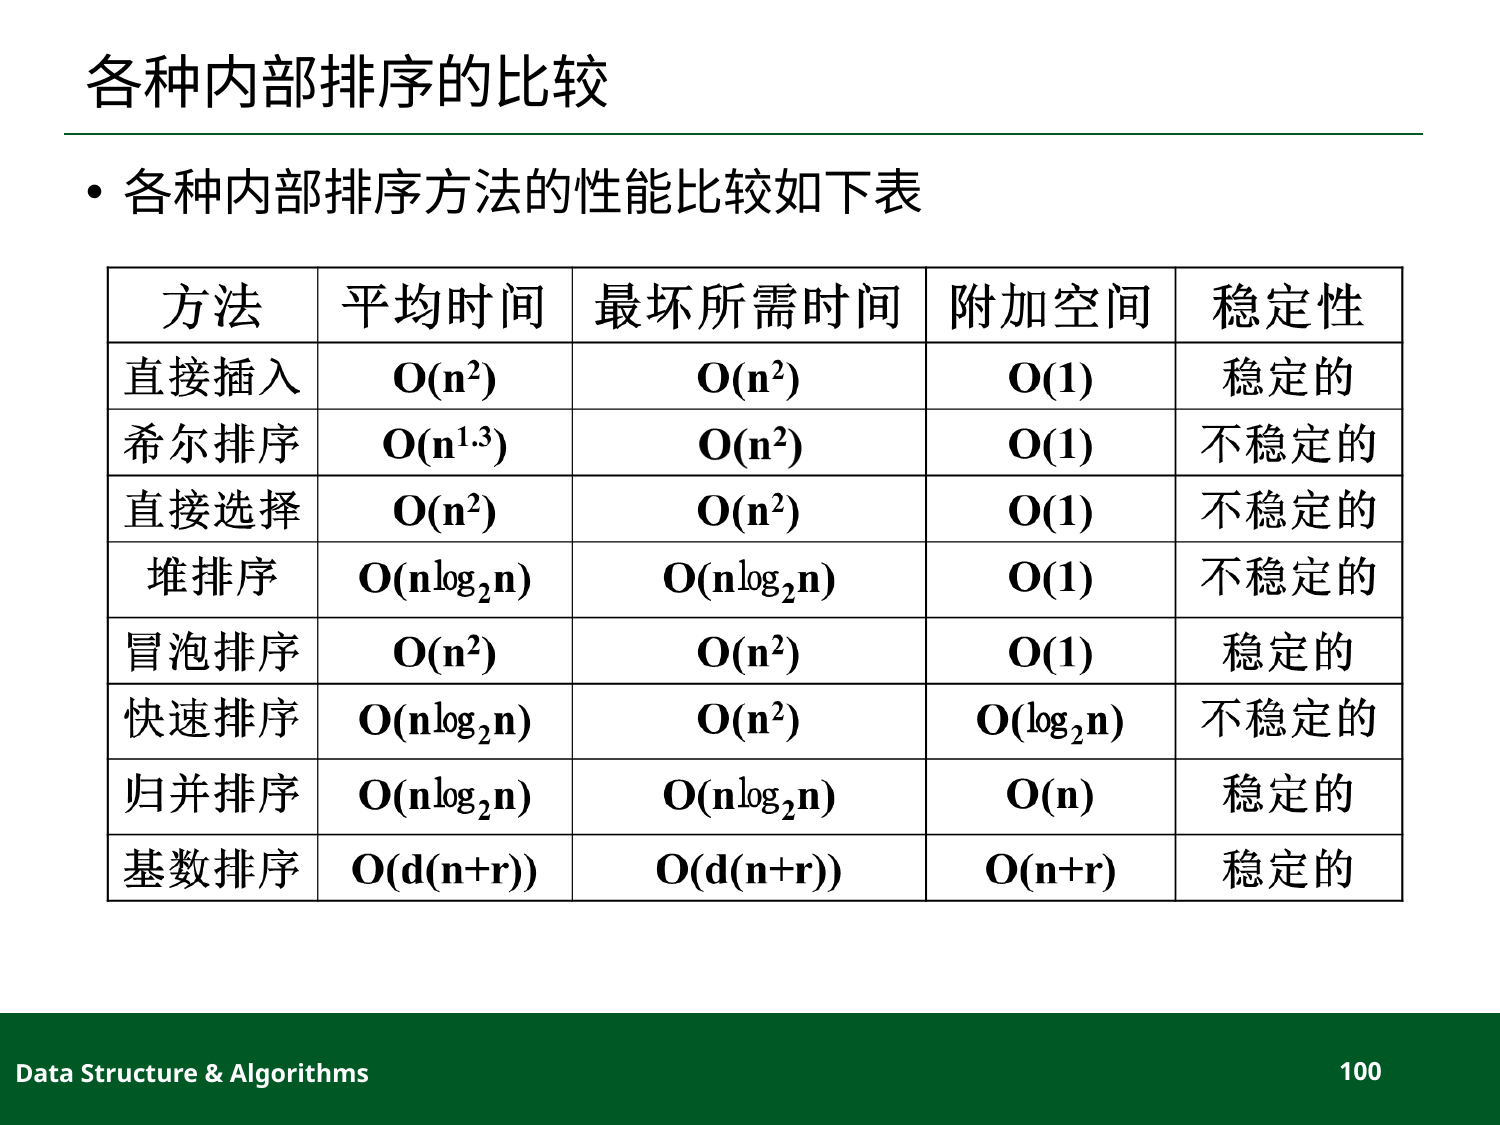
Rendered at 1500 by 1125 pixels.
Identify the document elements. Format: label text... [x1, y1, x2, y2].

footer Data Structure & Algorithms [0, 1042, 507, 1103]
title 各种内部排序的比较 [70, 34, 1430, 135]
list 各种内部排序方法的性能比较如下表 [70, 160, 1430, 991]
slide_number 100 [1059, 1042, 1397, 1103]
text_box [94, 255, 1406, 921]
